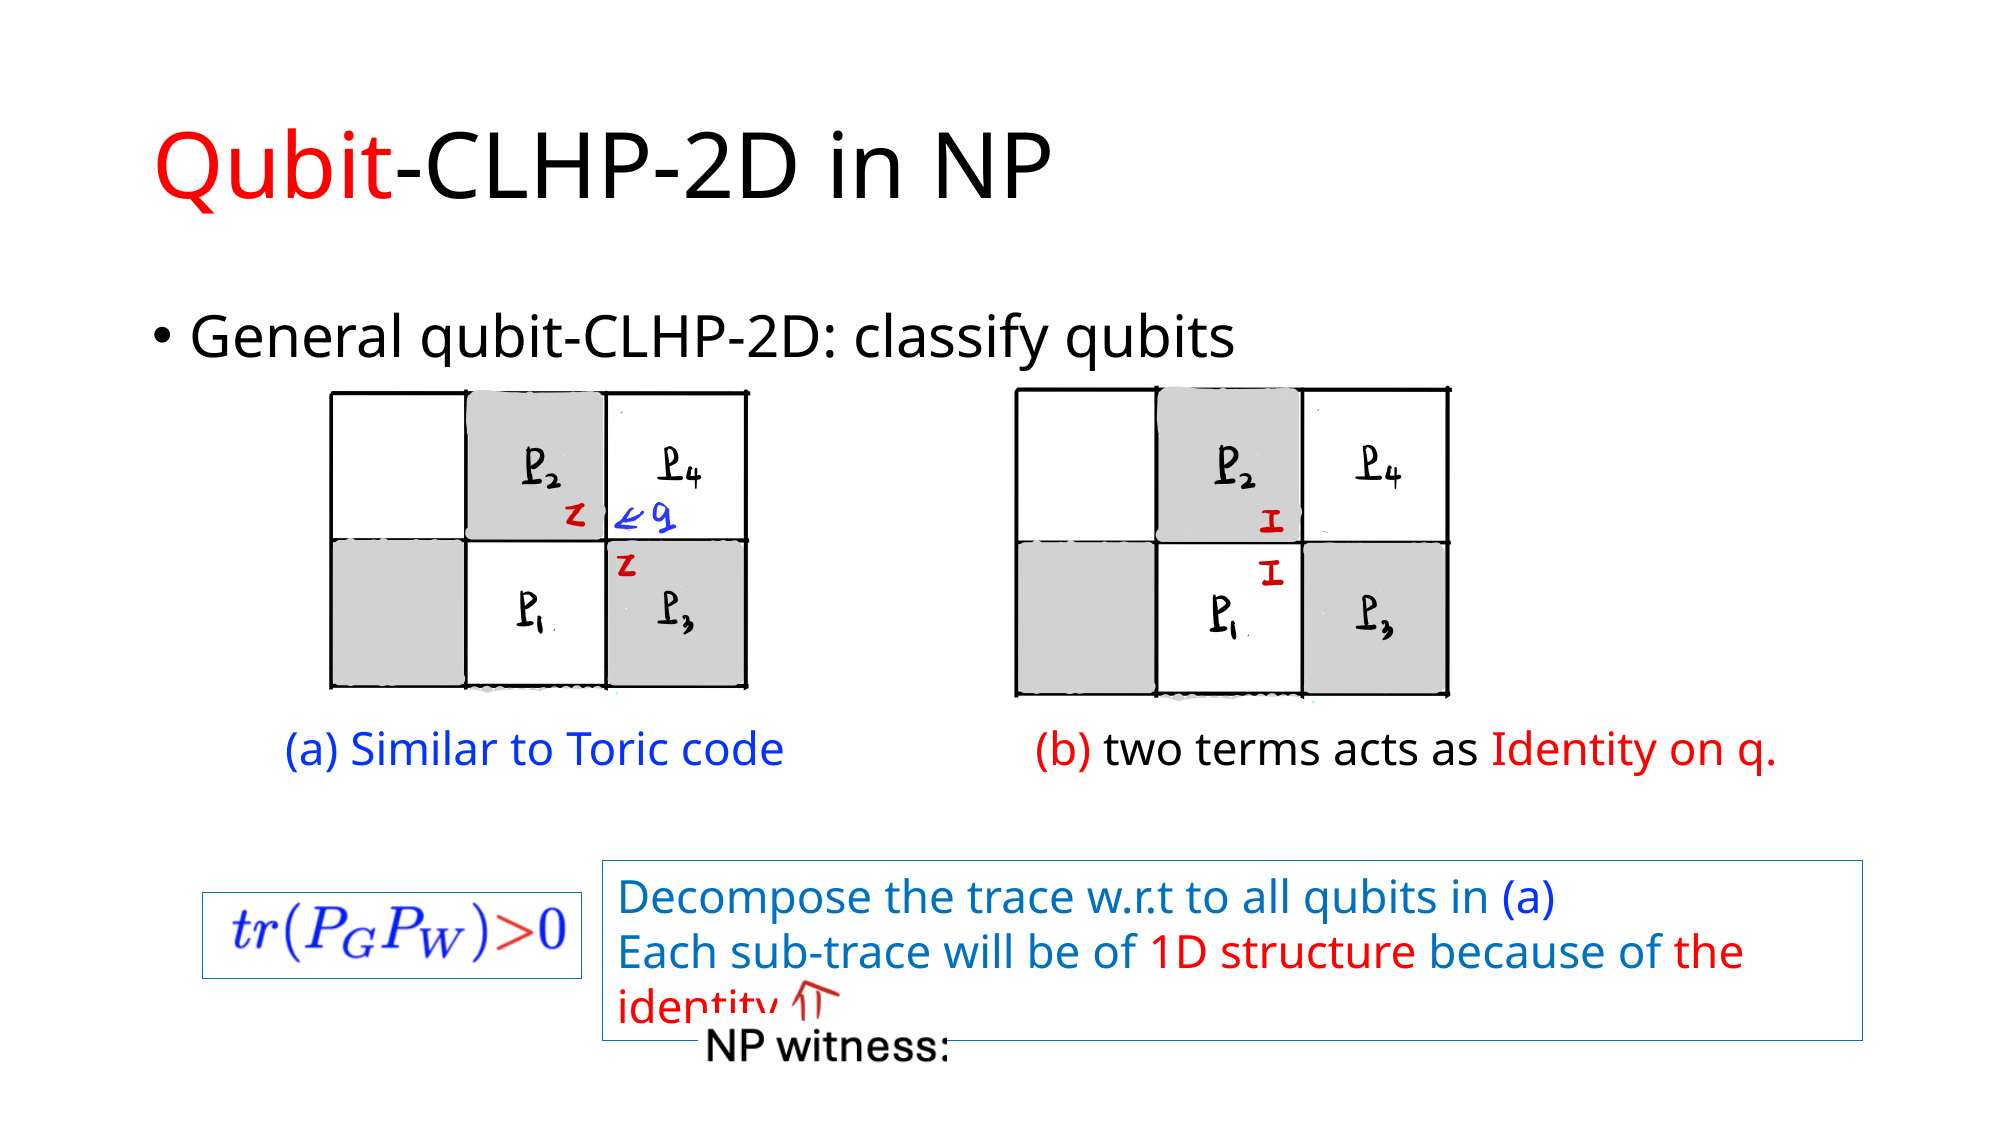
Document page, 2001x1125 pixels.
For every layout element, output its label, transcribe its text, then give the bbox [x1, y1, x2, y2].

text_box Decompose the trace w.r.t to all qubits in (a) Each sub-trace will be of 1D structure because of the identity. [602, 860, 1863, 1041]
text_box (a) Similar to Toric code [270, 712, 1000, 783]
picture [697, 966, 947, 1077]
list General qubit-CLHP-2D: classify qubits [137, 299, 1863, 1014]
picture [311, 366, 778, 713]
text_box (b) two terms acts as Identity on q. [1020, 712, 1863, 783]
picture [202, 891, 583, 979]
title Qubit-CLHP-2D in NP [137, 59, 1863, 278]
picture [999, 376, 1466, 704]
